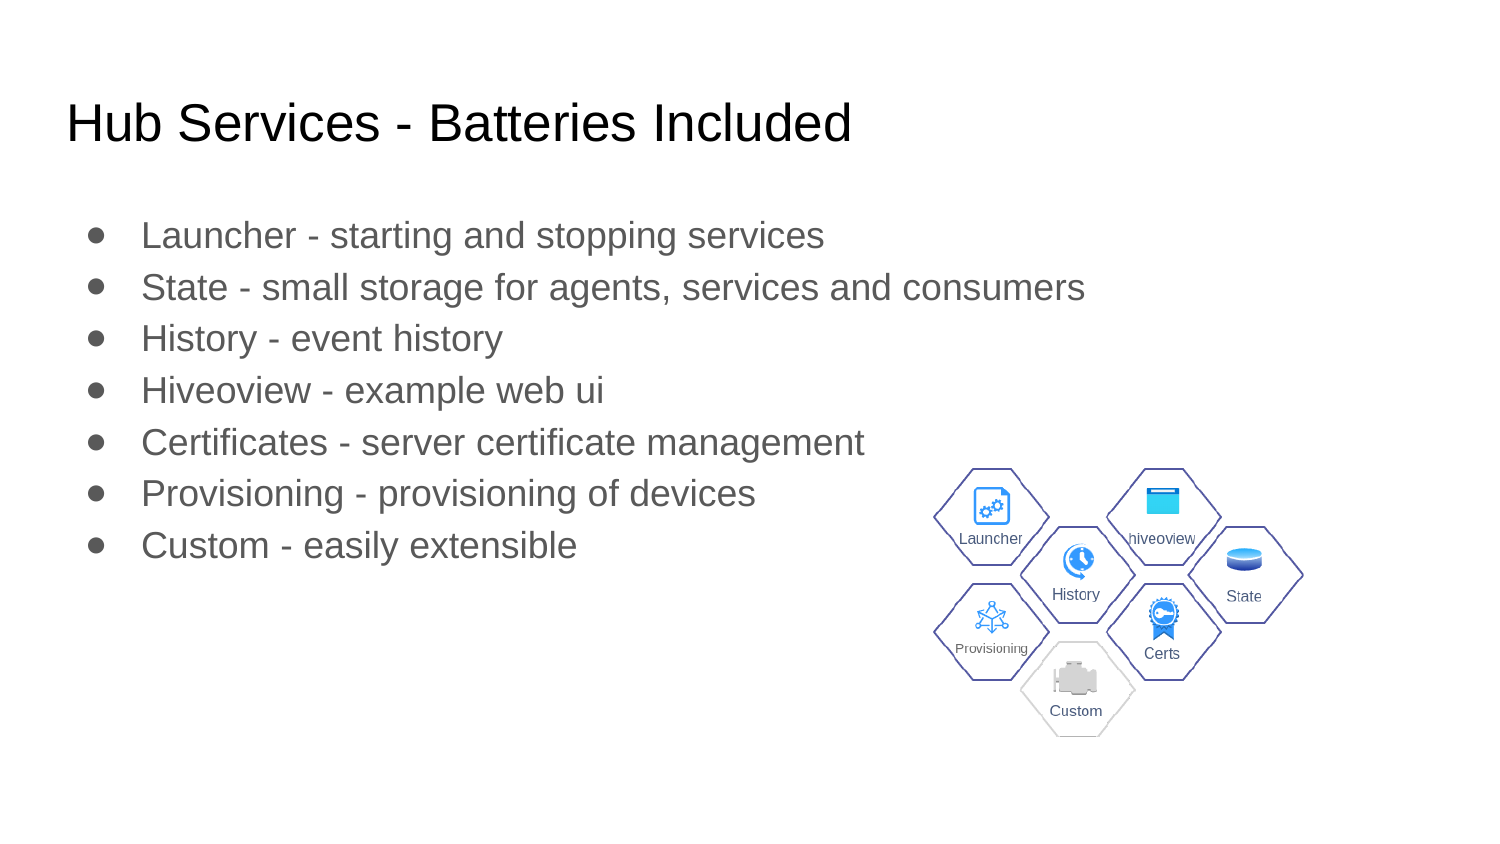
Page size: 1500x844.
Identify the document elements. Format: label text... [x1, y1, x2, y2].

picture [932, 467, 1304, 738]
list Launcher - starting and stopping services State - small storage for agents, services and consumers History - event history Hiveoview - example web ui Certificates - server certificate management Provisioning - provisioning of devices Custom - easily extensible [51, 189, 1449, 750]
title Hub Services - Batteries Included [51, 72, 1449, 167]
